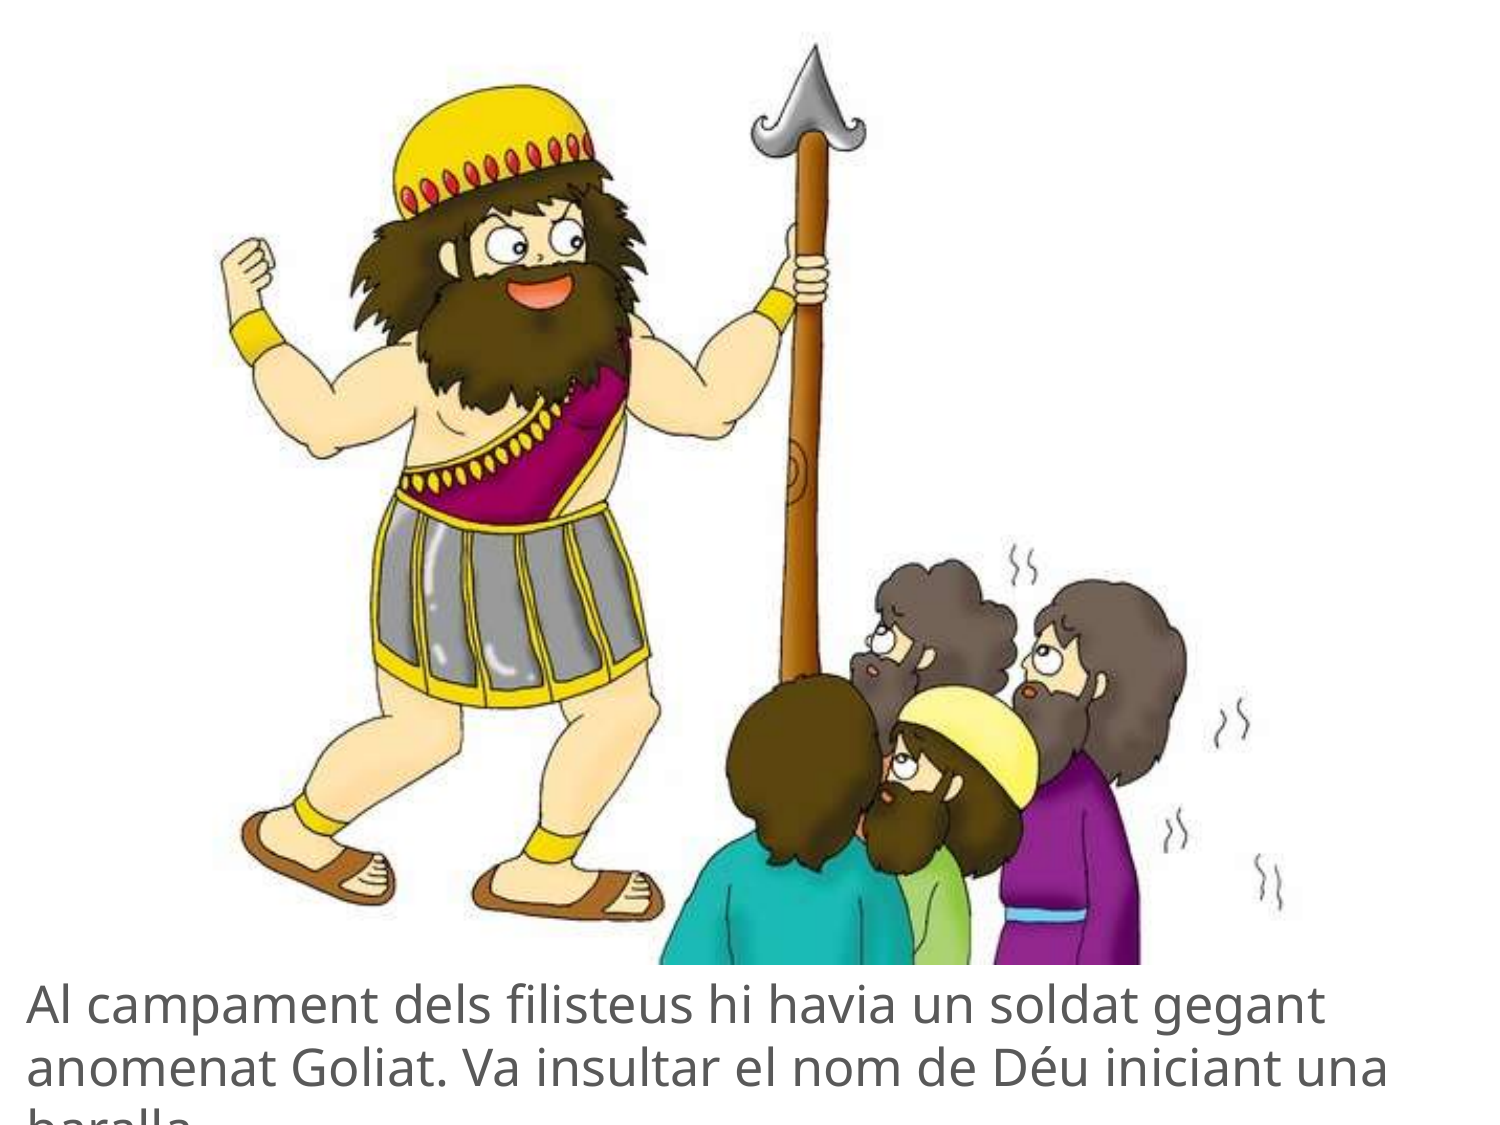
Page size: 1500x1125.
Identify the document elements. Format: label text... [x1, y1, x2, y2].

picture [79, 0, 1442, 965]
text_box Al campament dels filisteus hi havia un soldat gegant anomenat Goliat. Va insultar el nom de Déu iniciant una baralla. [11, 964, 1483, 1125]
